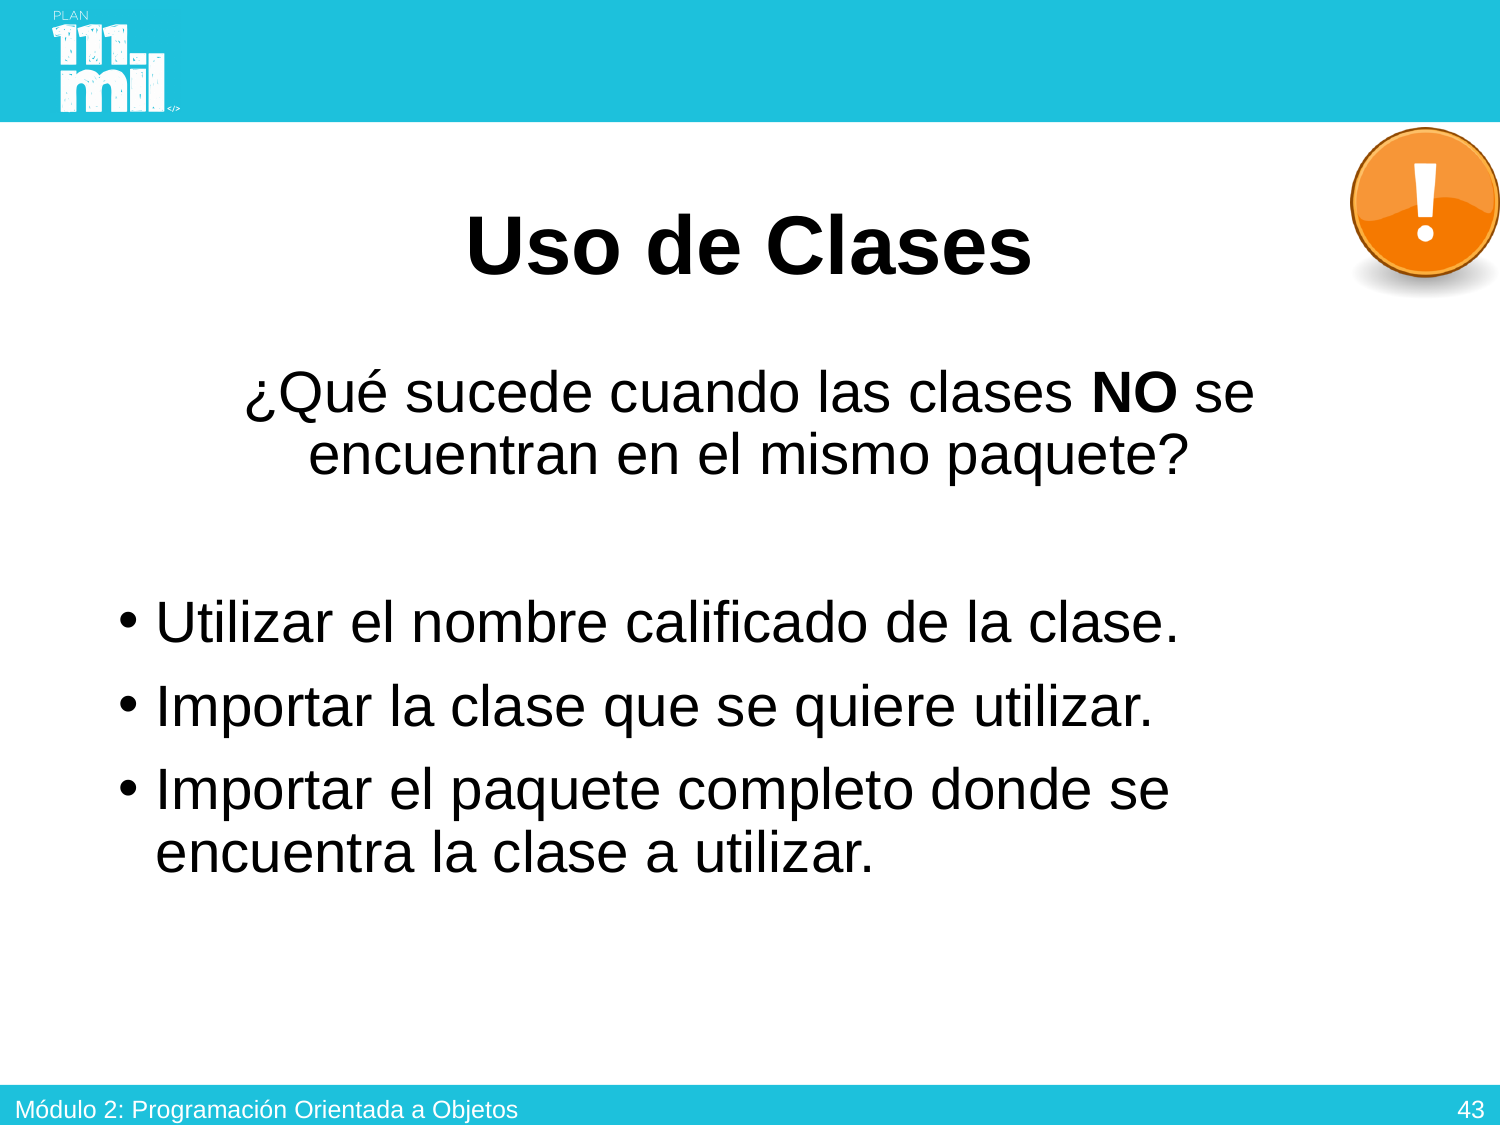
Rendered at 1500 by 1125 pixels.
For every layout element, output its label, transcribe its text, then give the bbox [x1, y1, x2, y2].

list ¿Qué sucede cuando las clases NO se encuentran en el mismo paquete? Utilizar el nombre calificado de la clase. Importar la clase que se quiere utilizar. Importar el paquete completo donde se encuentra la clase a utilizar. [103, 354, 1397, 1069]
slide_number 42 [1162, 1078, 1500, 1125]
title Uso de Clases [103, 147, 1397, 348]
footer Módulo 2: Programación Orientada a Objetos [0, 1078, 560, 1125]
picture [1350, 127, 1500, 299]
